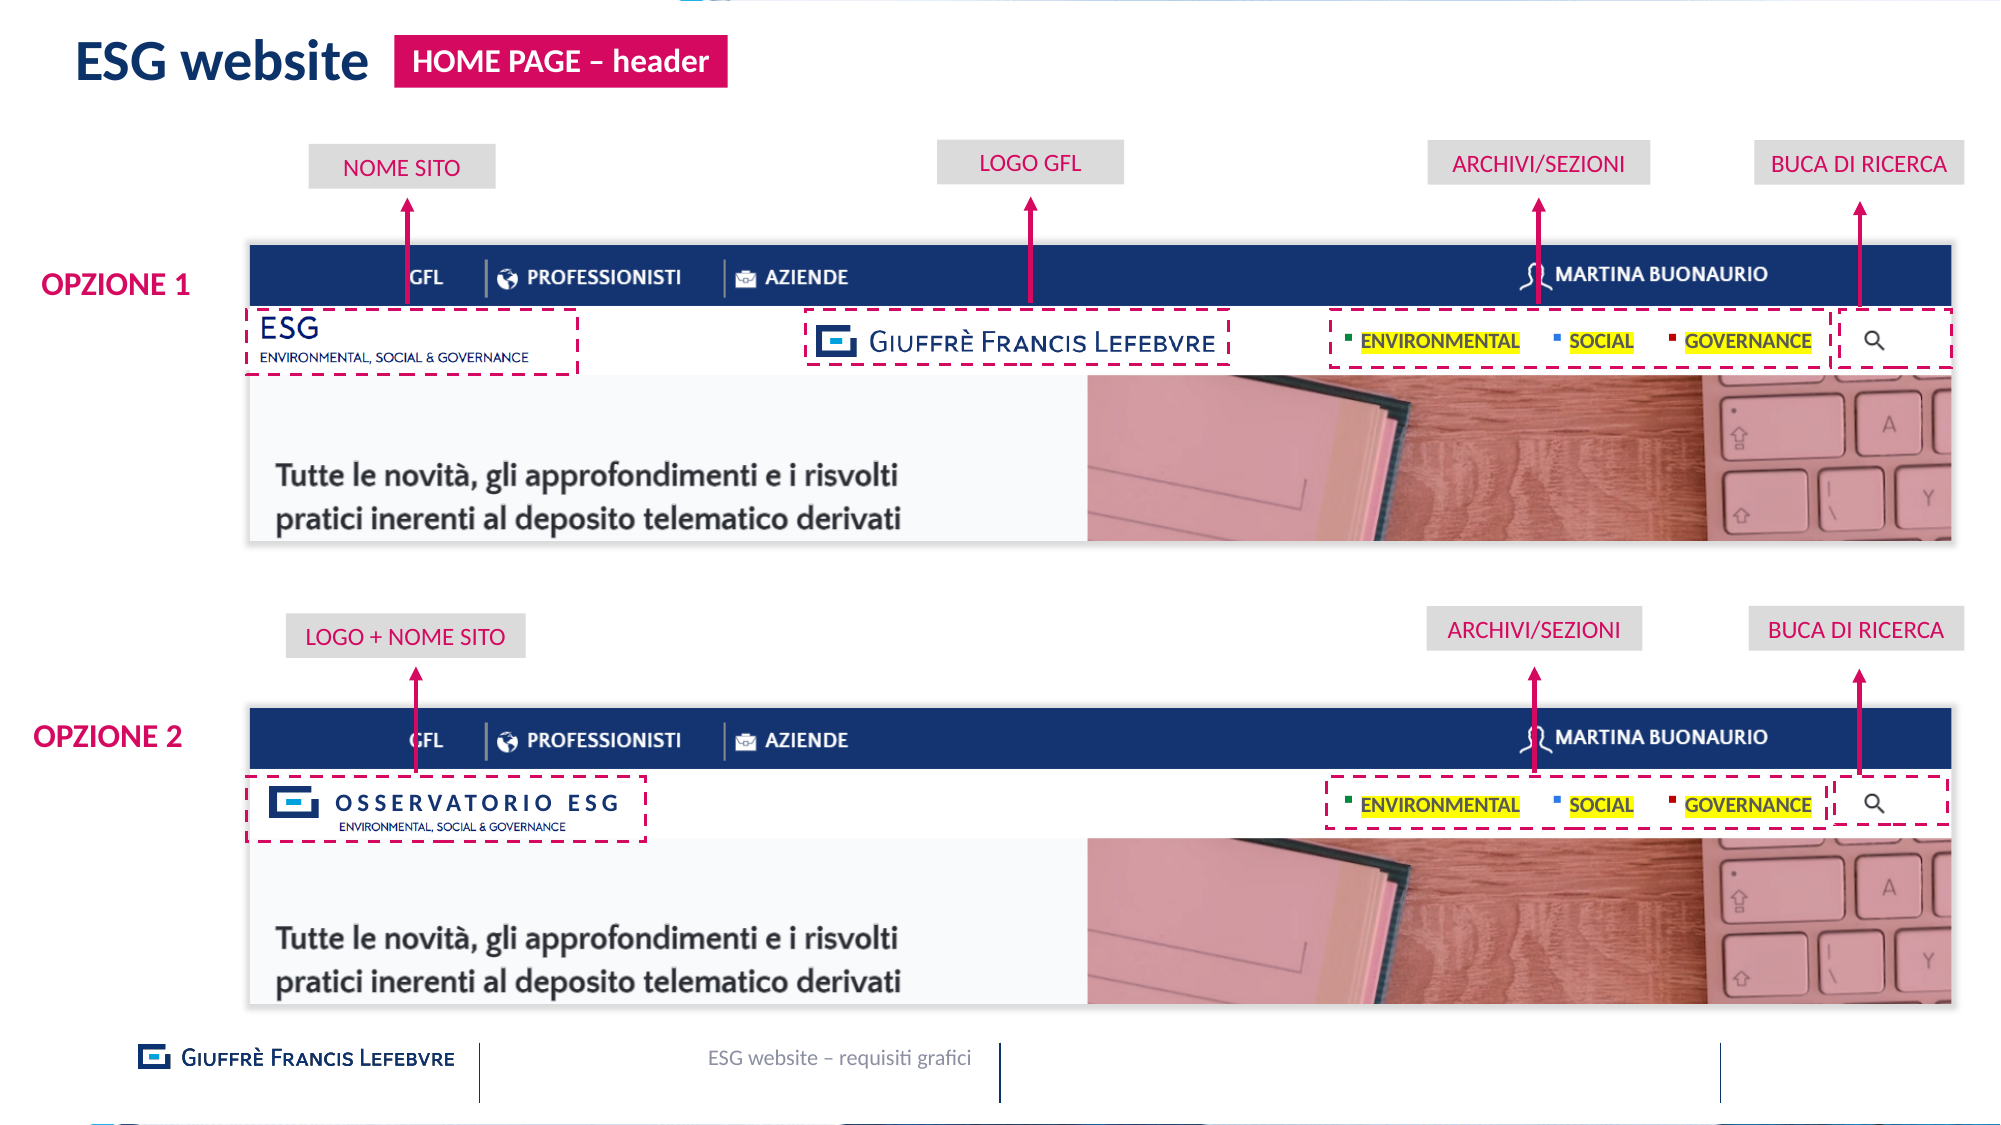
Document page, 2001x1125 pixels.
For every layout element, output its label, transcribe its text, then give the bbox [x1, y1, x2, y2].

text_box ARCHIVI/SEZIONI [1427, 140, 1651, 185]
text_box [245, 776, 249, 842]
picture [237, 243, 1952, 541]
picture [138, 1044, 454, 1069]
footer ESG website – requisiti grafici [578, 1042, 973, 1103]
text_box HOME PAGE – header [394, 35, 728, 88]
text_box BUCA DI RICERCA [1754, 140, 1965, 185]
title ESG website [75, 29, 1650, 101]
text_box ARCHIVI/SEZIONI [1426, 606, 1643, 651]
text_box OPZIONE 2 [18, 707, 235, 762]
text_box OPZIONE 1 [26, 254, 243, 310]
text_box LOGO GFL [937, 139, 1125, 185]
text_box BUCA DI RICERCA [1748, 605, 1965, 651]
picture [249, 707, 1952, 1004]
text_box LOGO + NOME SITO [285, 613, 526, 658]
text_box NOME SITO [308, 143, 496, 189]
